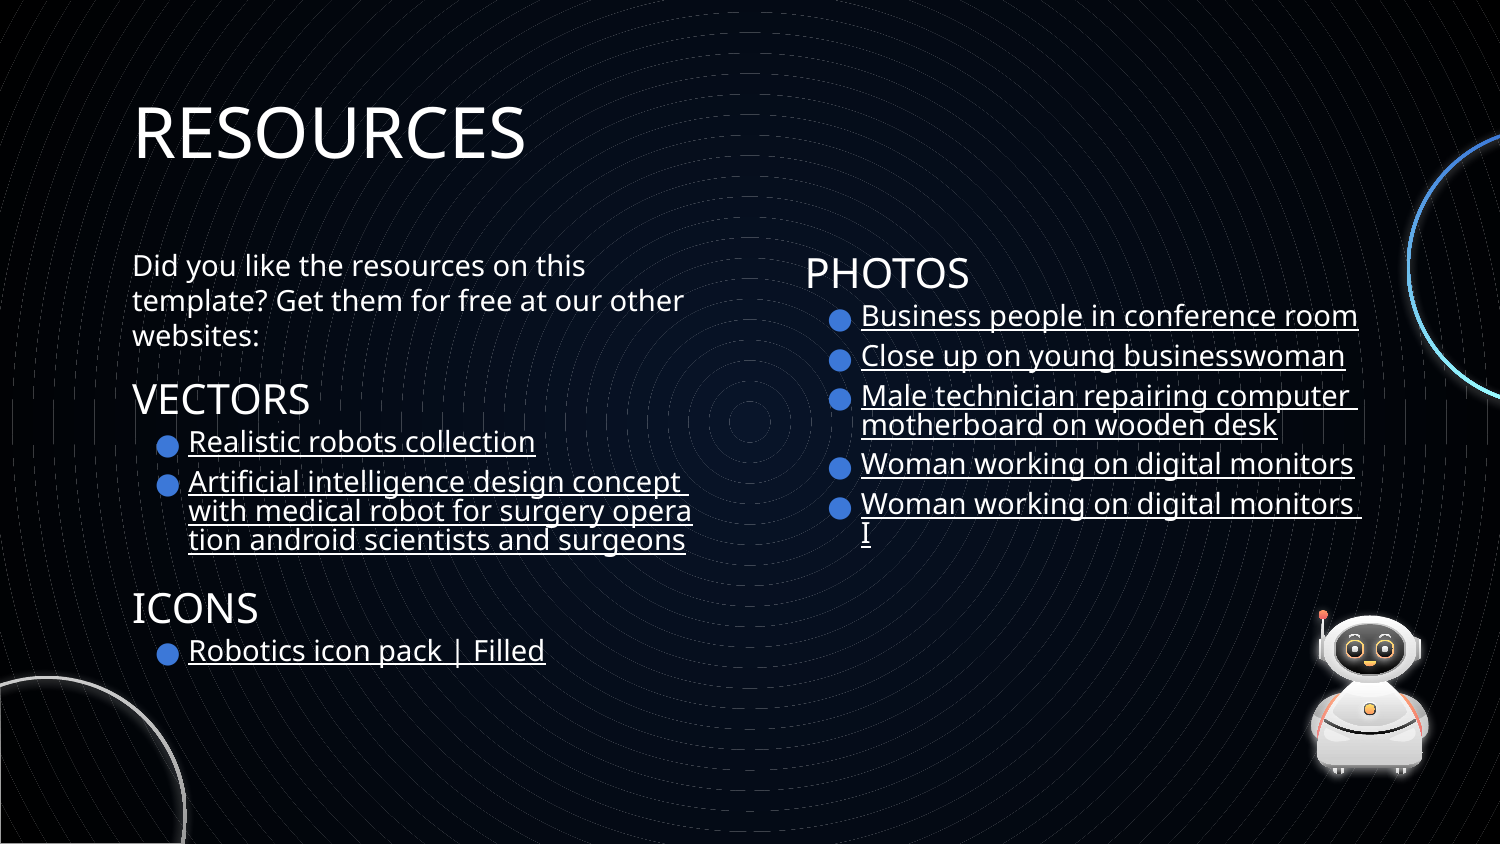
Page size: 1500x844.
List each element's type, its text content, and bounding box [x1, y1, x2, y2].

list PHOTOS Business people in conference room Close up on young businesswoman Male technician repairing computer motherboard on wooden desk Woman working on digital monitors Woman working on digital monitors I [789, 232, 1383, 657]
list Did you like the resources on this template? Get them for free at our other websites: VECTORS Realistic robots collection Artificial intelligence design concept with medical robot for surgery operation android scientists and surgeons ICONS Robotics icon pack | Filled [116, 232, 711, 657]
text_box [1307, 609, 1433, 774]
title RESOURCES [116, 72, 1383, 167]
